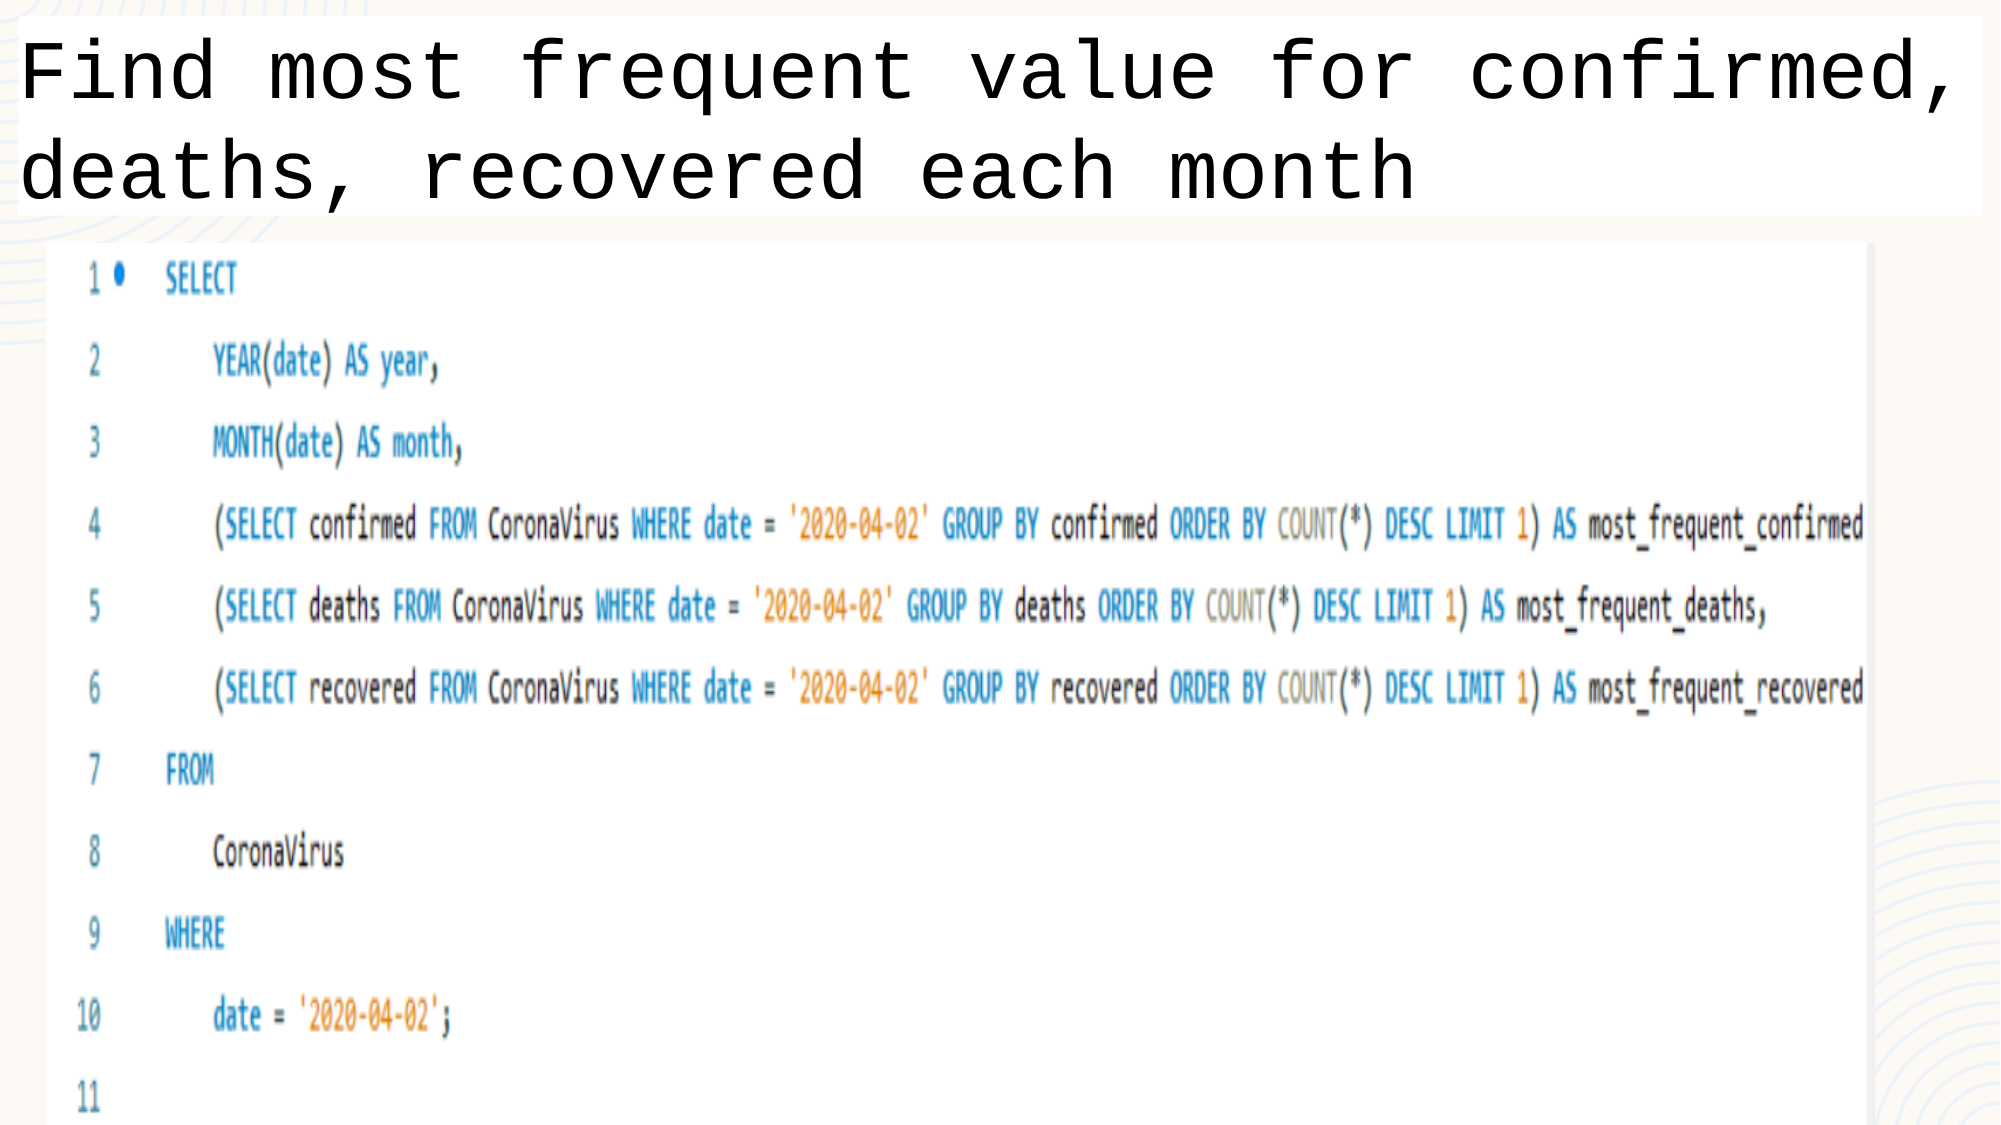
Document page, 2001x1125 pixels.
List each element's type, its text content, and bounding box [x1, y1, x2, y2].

text_box Find most frequent value for confirmed, deaths, recovered each month [18, 15, 1982, 216]
picture [46, 243, 1875, 1125]
